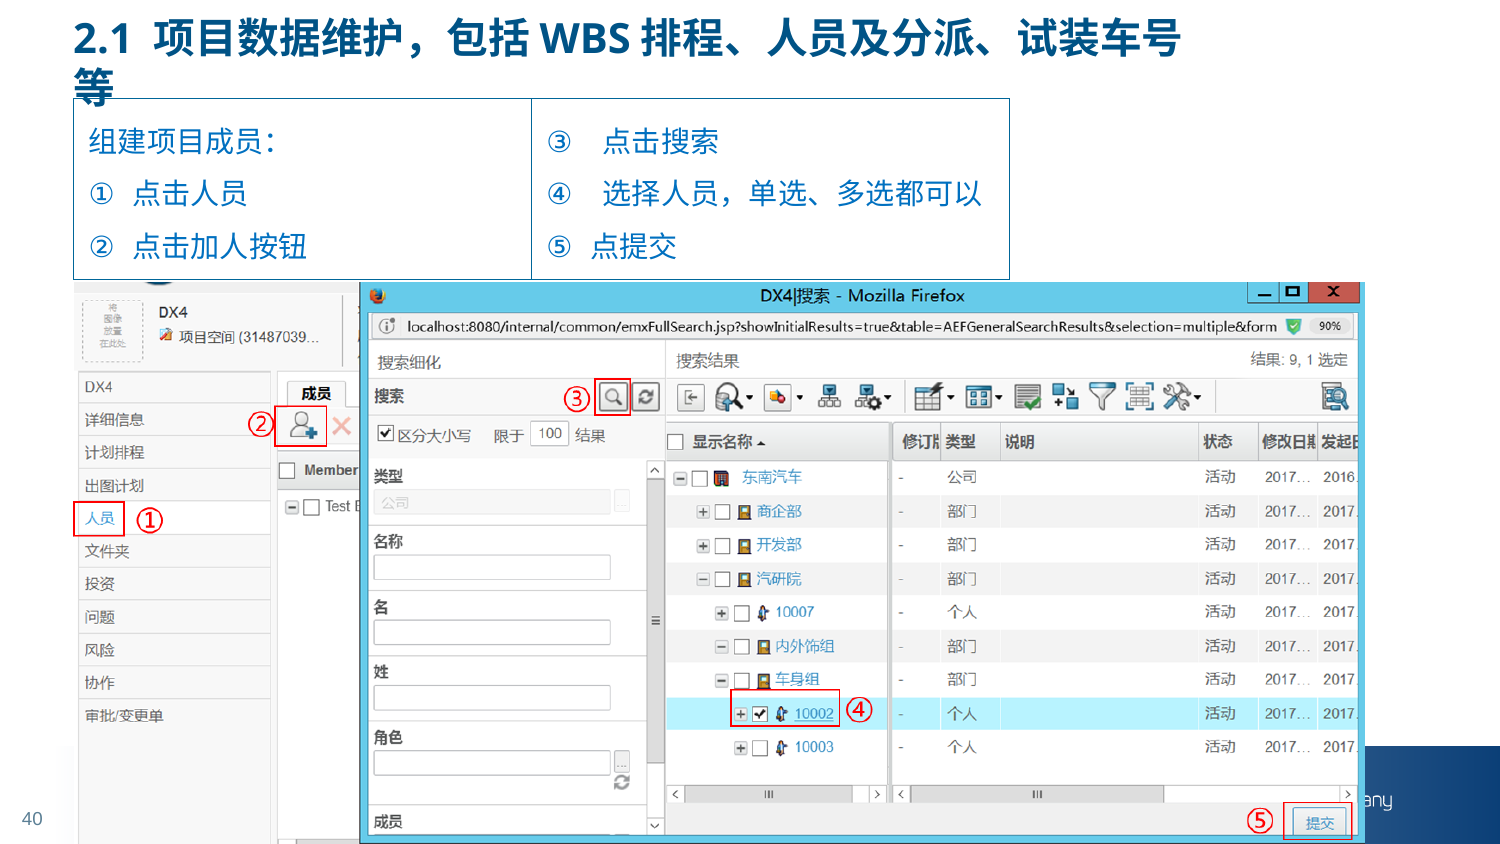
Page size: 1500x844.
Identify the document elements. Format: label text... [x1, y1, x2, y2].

text_box 点击搜索 选择人员，单选、多选都可以 点提交 [531, 98, 1010, 280]
text_box 组建项目成员： 点击人员 点击加人按钮 [73, 98, 531, 280]
picture [73, 282, 1400, 844]
title 2.1 项目数据维护，包括WBS排程、人员及分派、试装车号等 [58, 23, 1220, 100]
